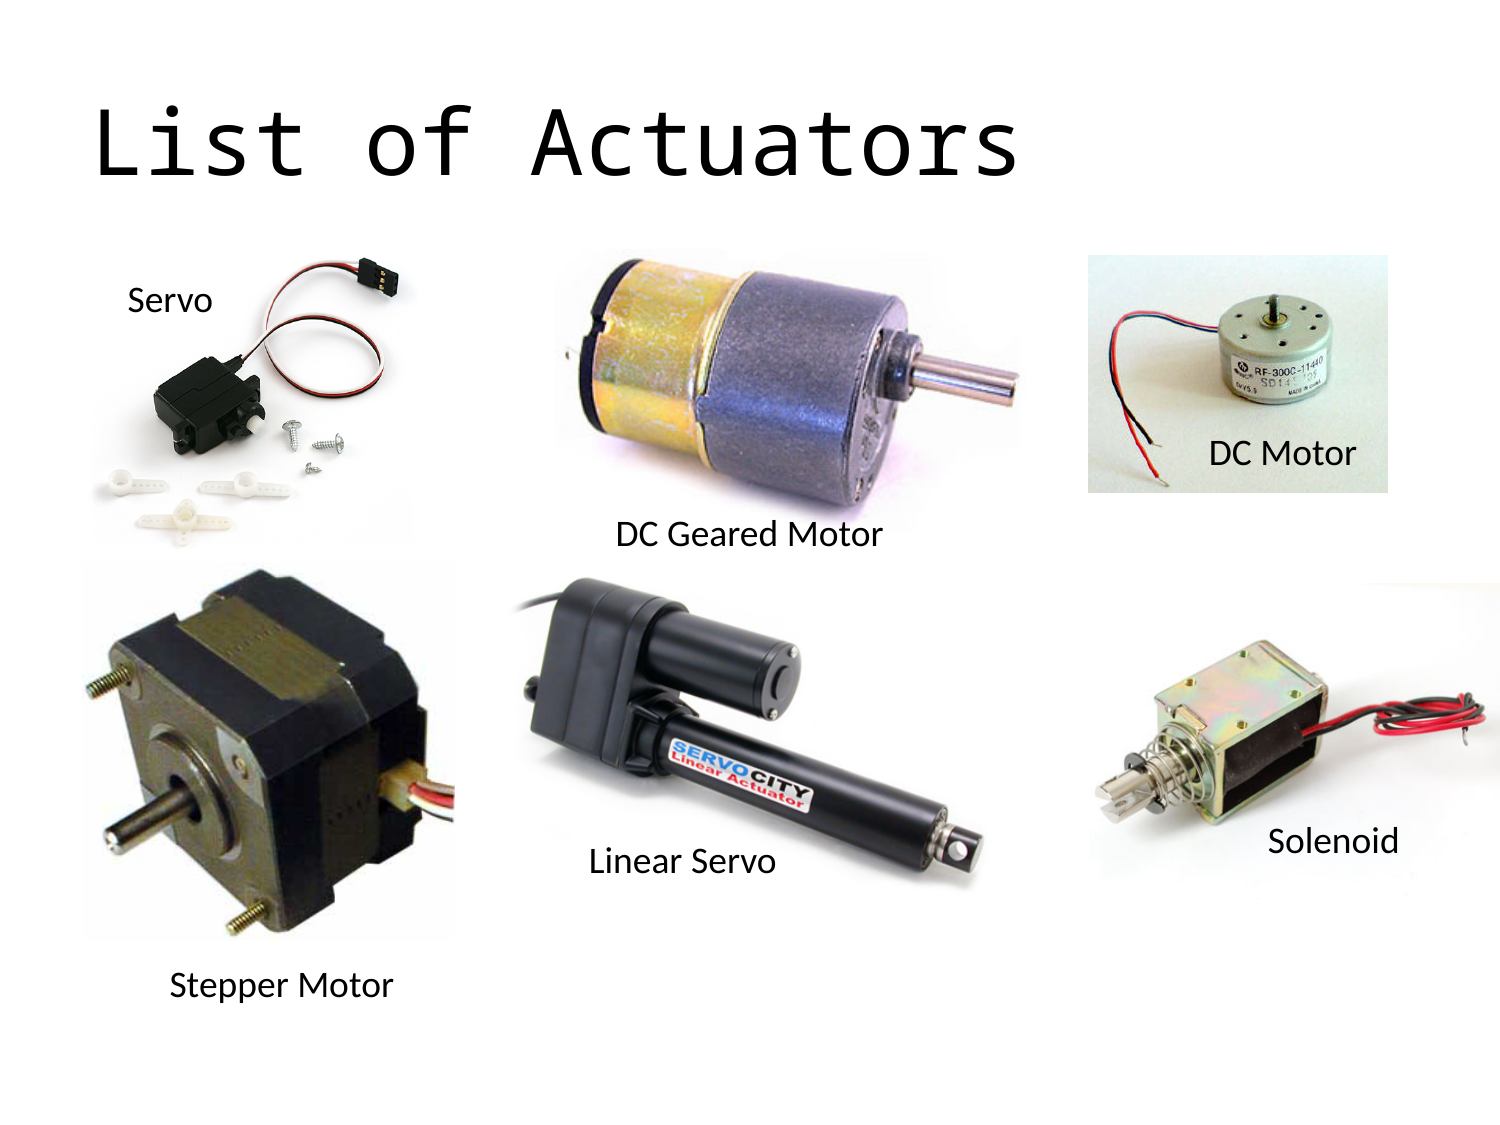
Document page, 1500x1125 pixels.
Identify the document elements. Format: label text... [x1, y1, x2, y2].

picture [1088, 255, 1389, 494]
picture [496, 562, 1004, 909]
picture [554, 249, 1028, 533]
text_box DC Geared Motor [600, 540, 899, 560]
text_box Stepper Motor [154, 952, 410, 1012]
title List of Actuators [75, 45, 1425, 233]
picture [1089, 583, 1500, 900]
picture [52, 207, 455, 942]
